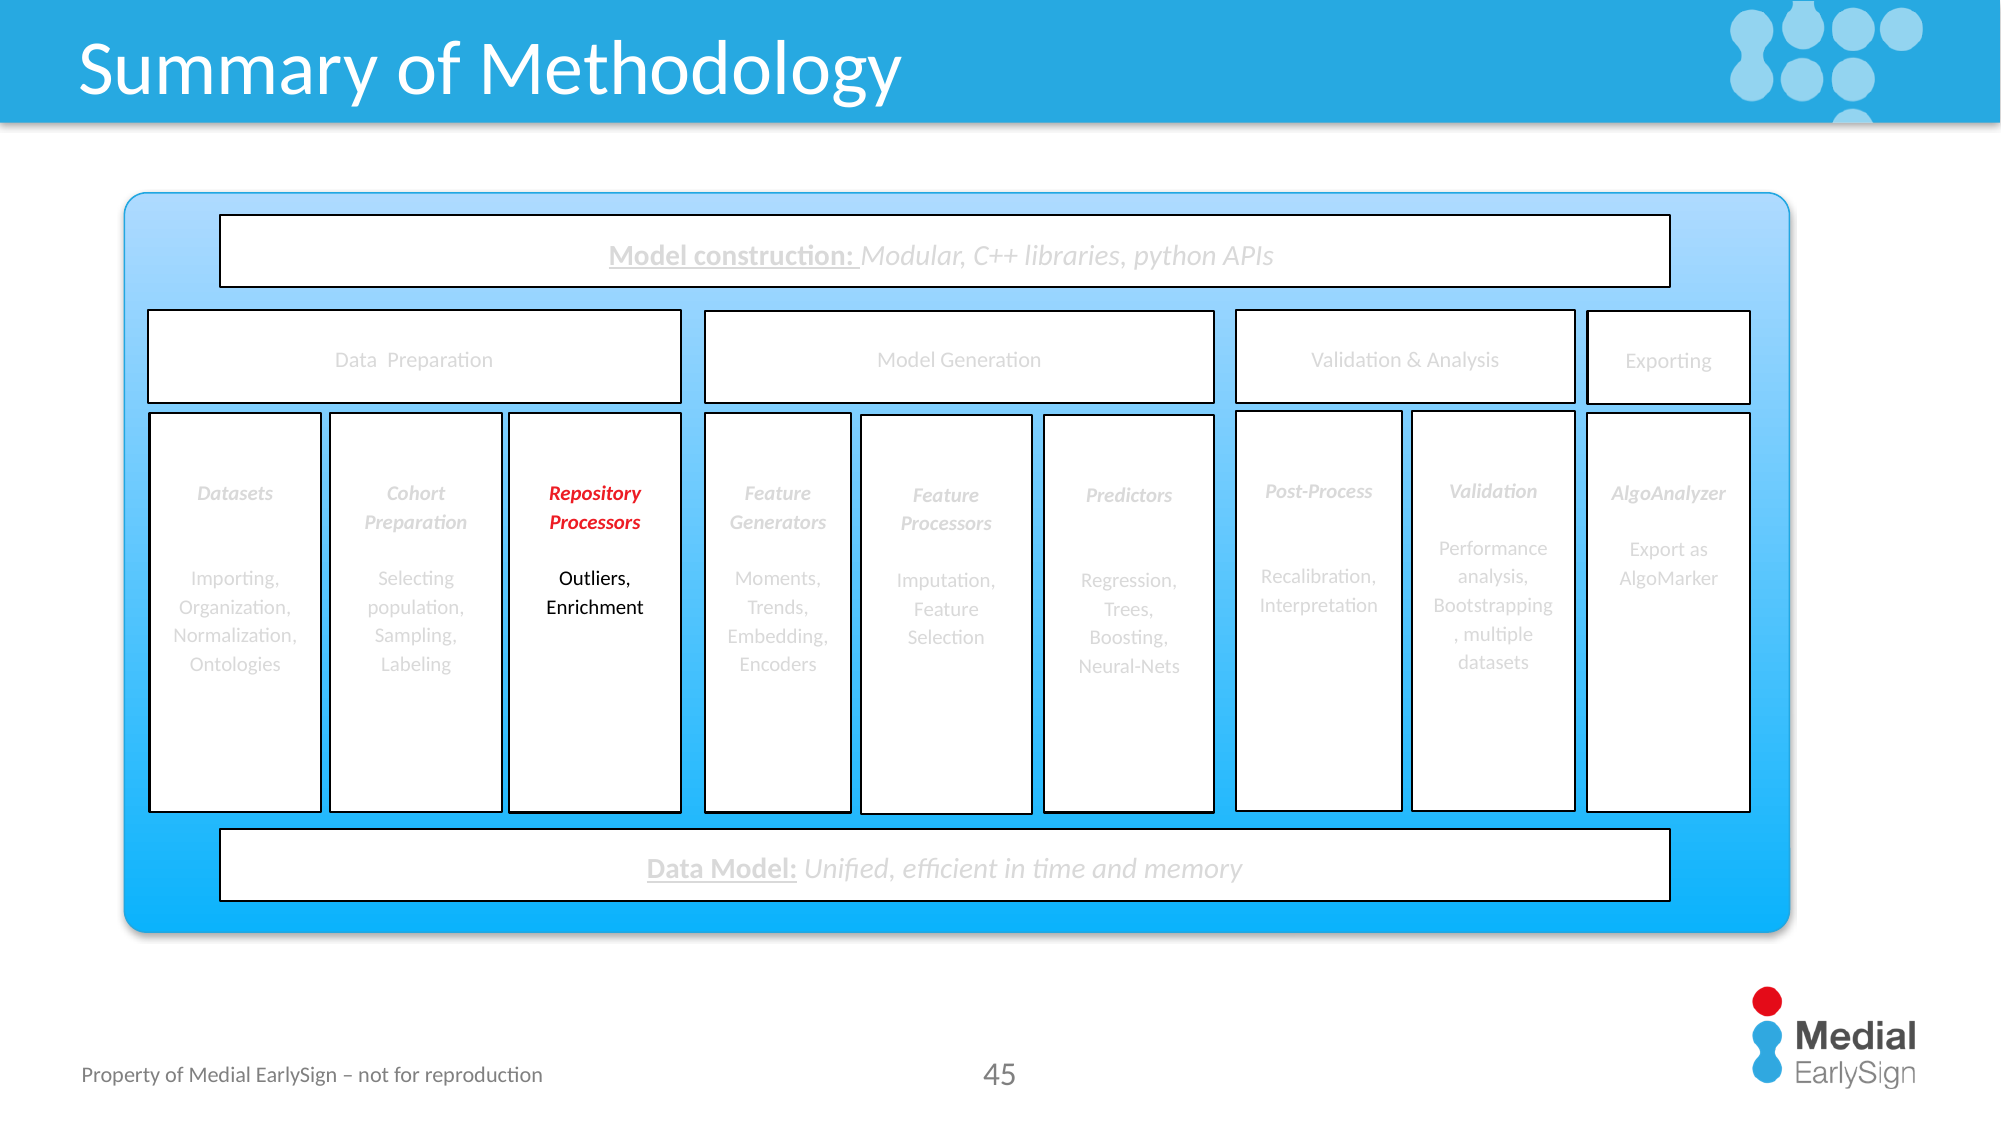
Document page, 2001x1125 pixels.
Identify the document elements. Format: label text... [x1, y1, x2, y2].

picture [1730, 1, 1923, 123]
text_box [124, 192, 1790, 933]
picture [1752, 986, 1915, 1089]
title Summary of Methodology [63, 8, 1729, 119]
